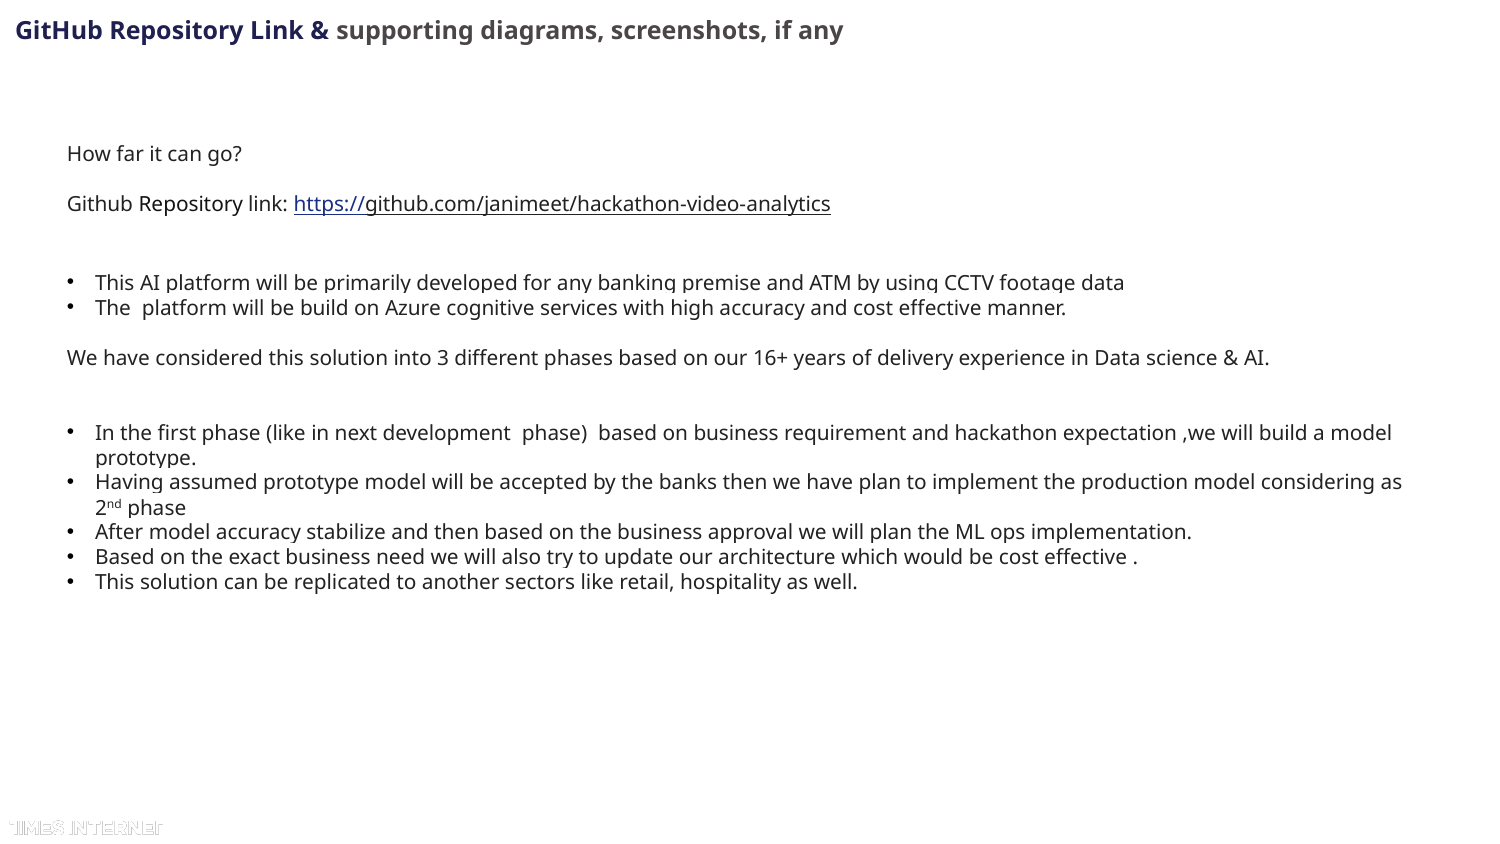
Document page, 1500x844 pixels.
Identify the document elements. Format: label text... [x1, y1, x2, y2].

text_box How far it can go? Github Repository link: https://github.com/janimeet/hackathon-video-analytics This AI platform will be primarily developed for any banking premise and ATM by using CCTV footage data The platform will be build on Azure cognitive services with high accuracy and cost effective manner. We have considered this solution into 3 different phases based on our 16+ years of delivery experience in Data science & AI. In the first phase (like in next development phase) based on business requirement and hackathon expectation ,we will build a model prototype. Having assumed prototype model will be accepted by the banks then we have plan to implement the production model considering as 2nd phase After model accuracy stabilize and then based on the business approval we will plan the ML ops implementation. Based on the exact business need we will also try to update our architecture which would be cost effective . This solution can be replicated to another sectors like retail, hospitality as well. [51, 126, 1428, 634]
text_box GitHub Repository Link & supporting diagrams, screenshots, if any [0, 0, 1500, 60]
picture [8, 818, 164, 837]
